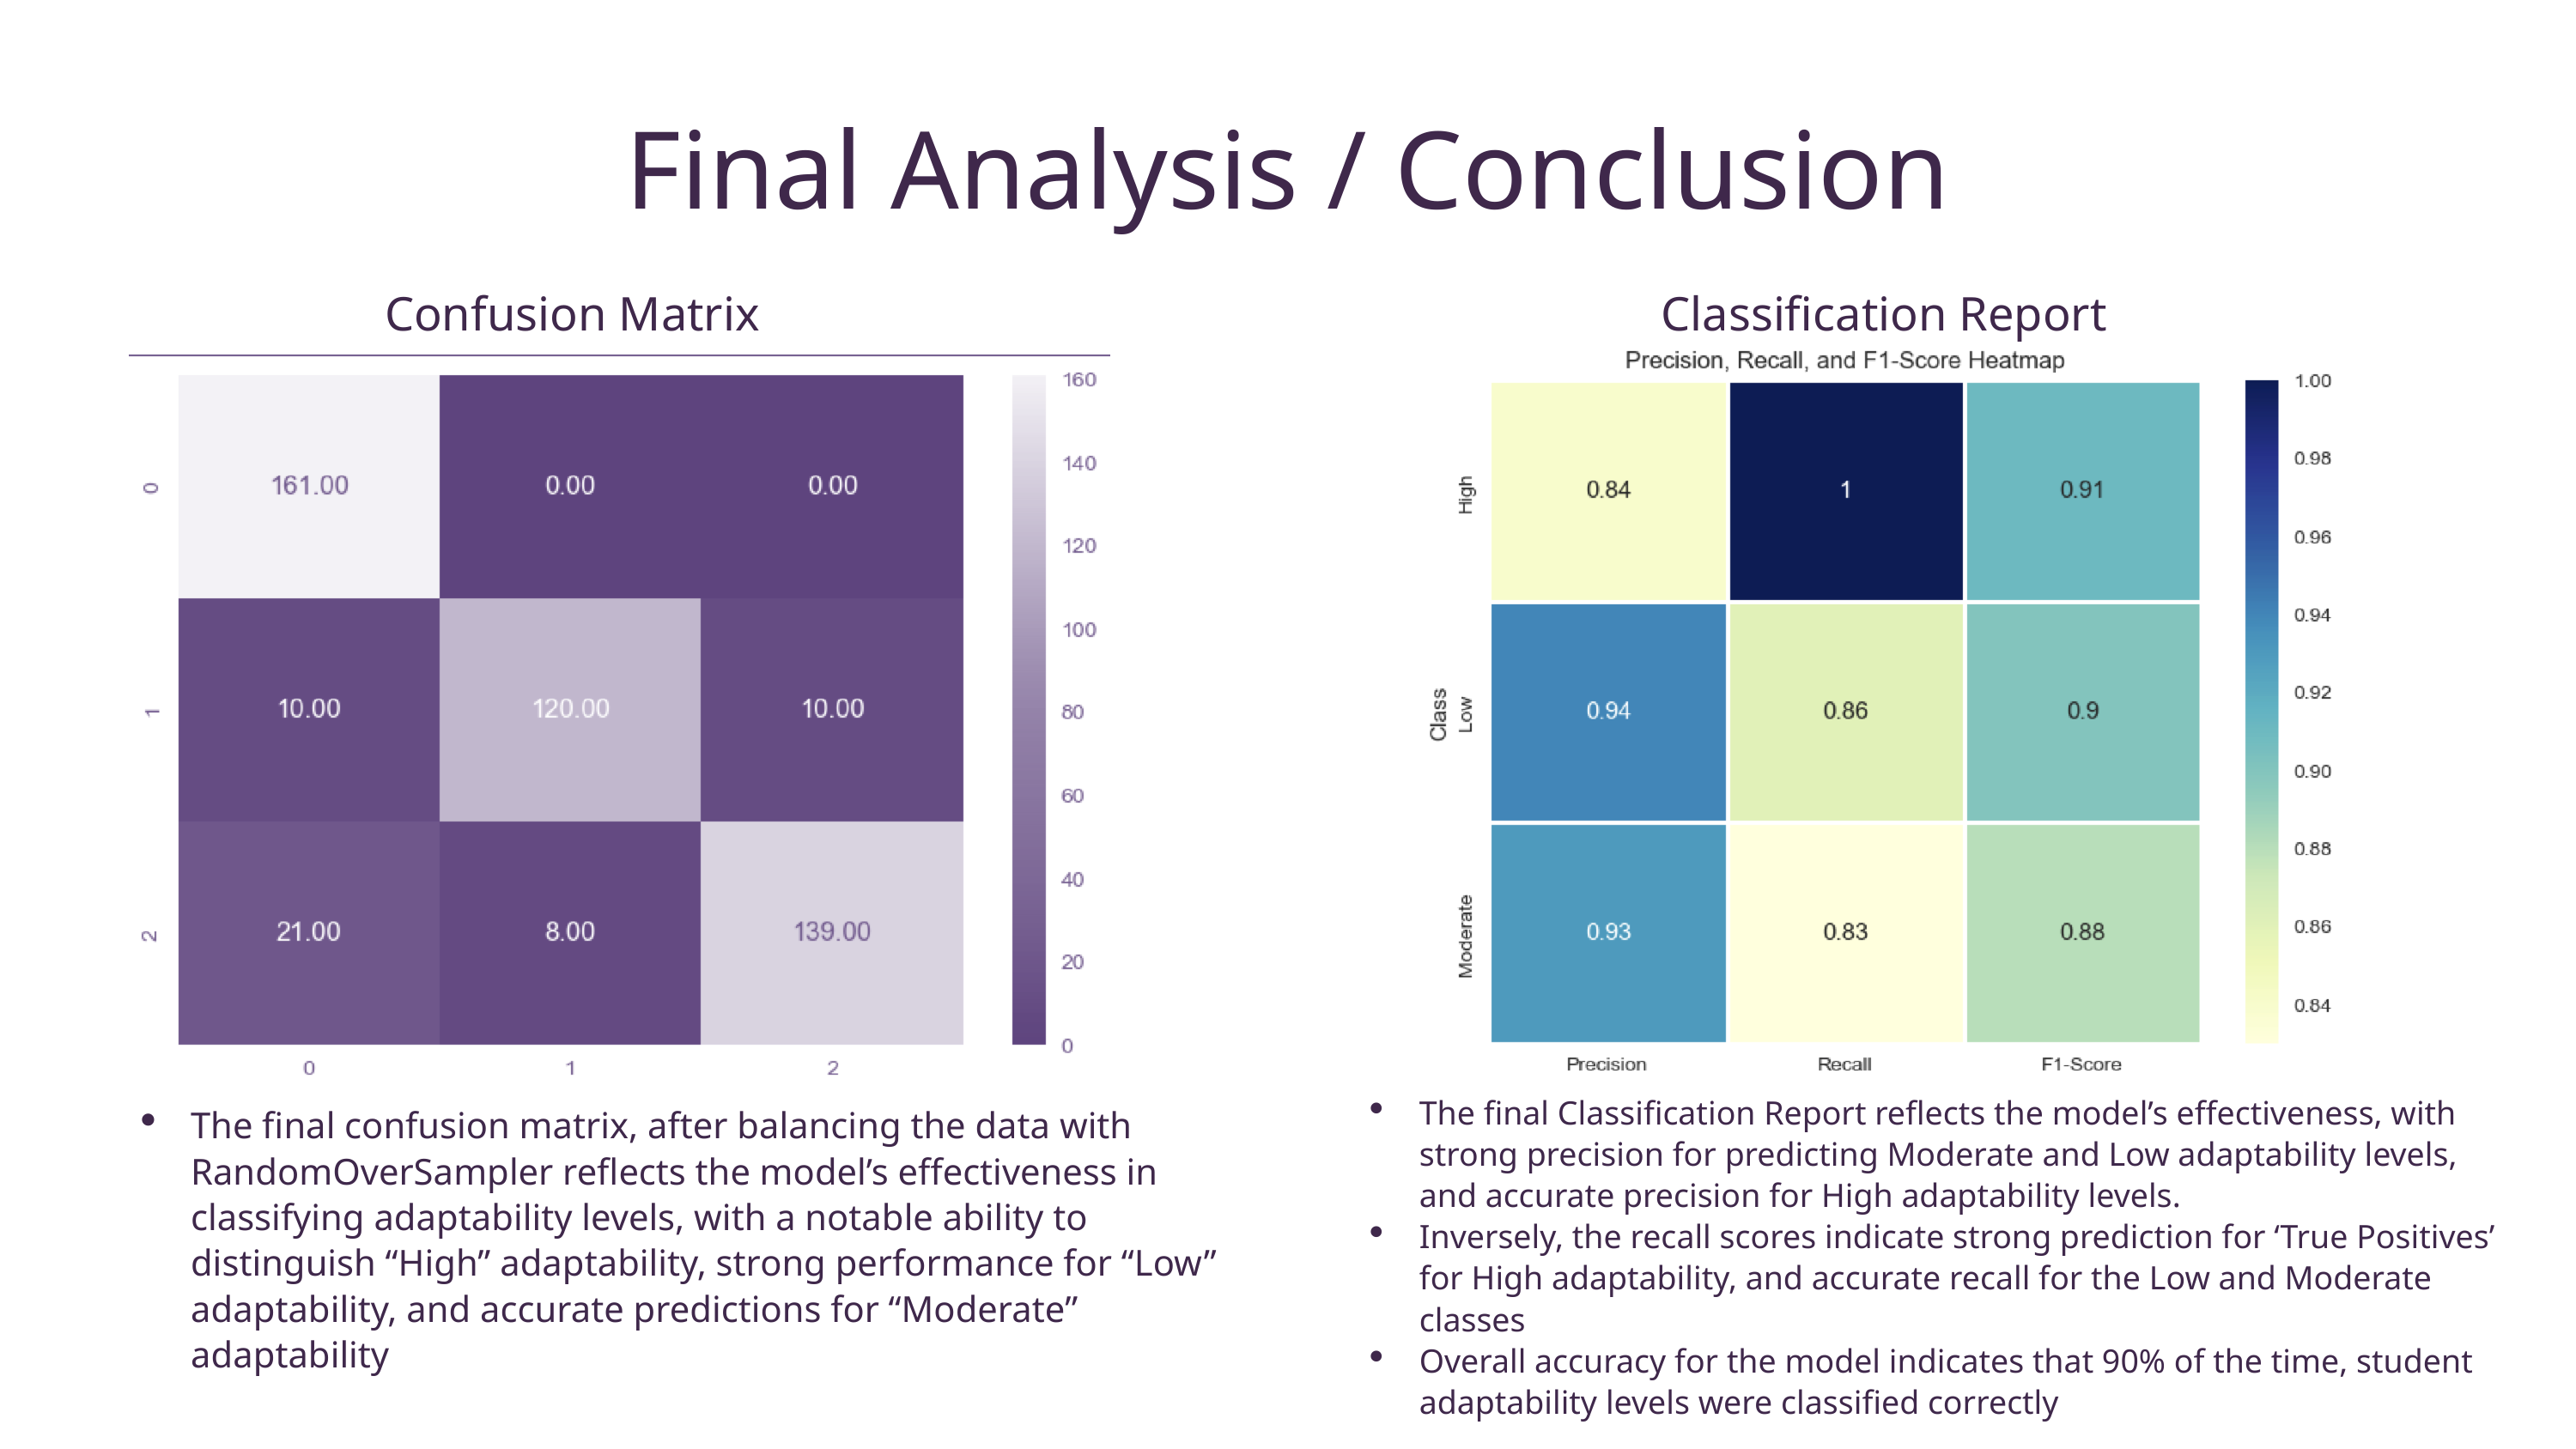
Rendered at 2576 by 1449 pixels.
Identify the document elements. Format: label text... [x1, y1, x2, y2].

text_box The final Classification Report reflects the model’s effectiveness, with strong precision for predicting Moderate and Low adaptability levels, and accurate precision for High adaptability levels. Inversely, the recall scores indicate strong prediction for ‘True Positives’ for High adaptability, and accurate recall for the Low and Moderate classes Overall accuracy for the model indicates that 90% of the time, student adaptability levels were classified correctly [1358, 1083, 2533, 1428]
text_box Classification Report [1547, 275, 2221, 341]
picture [1427, 344, 2342, 1084]
text_box The final confusion matrix, after balancing the data with RandomOverSampler reflects the model’s effectiveness in classifying adaptability levels, with a notable ability to distinguish “High” adaptability, strong performance for “Low” adaptability, and accurate predictions for “Moderate” adaptability [129, 1093, 1256, 1382]
text_box Final Analysis / Conclusion [340, 101, 2236, 231]
text_box Confusion Matrix [235, 275, 909, 341]
picture [128, 355, 1110, 1094]
